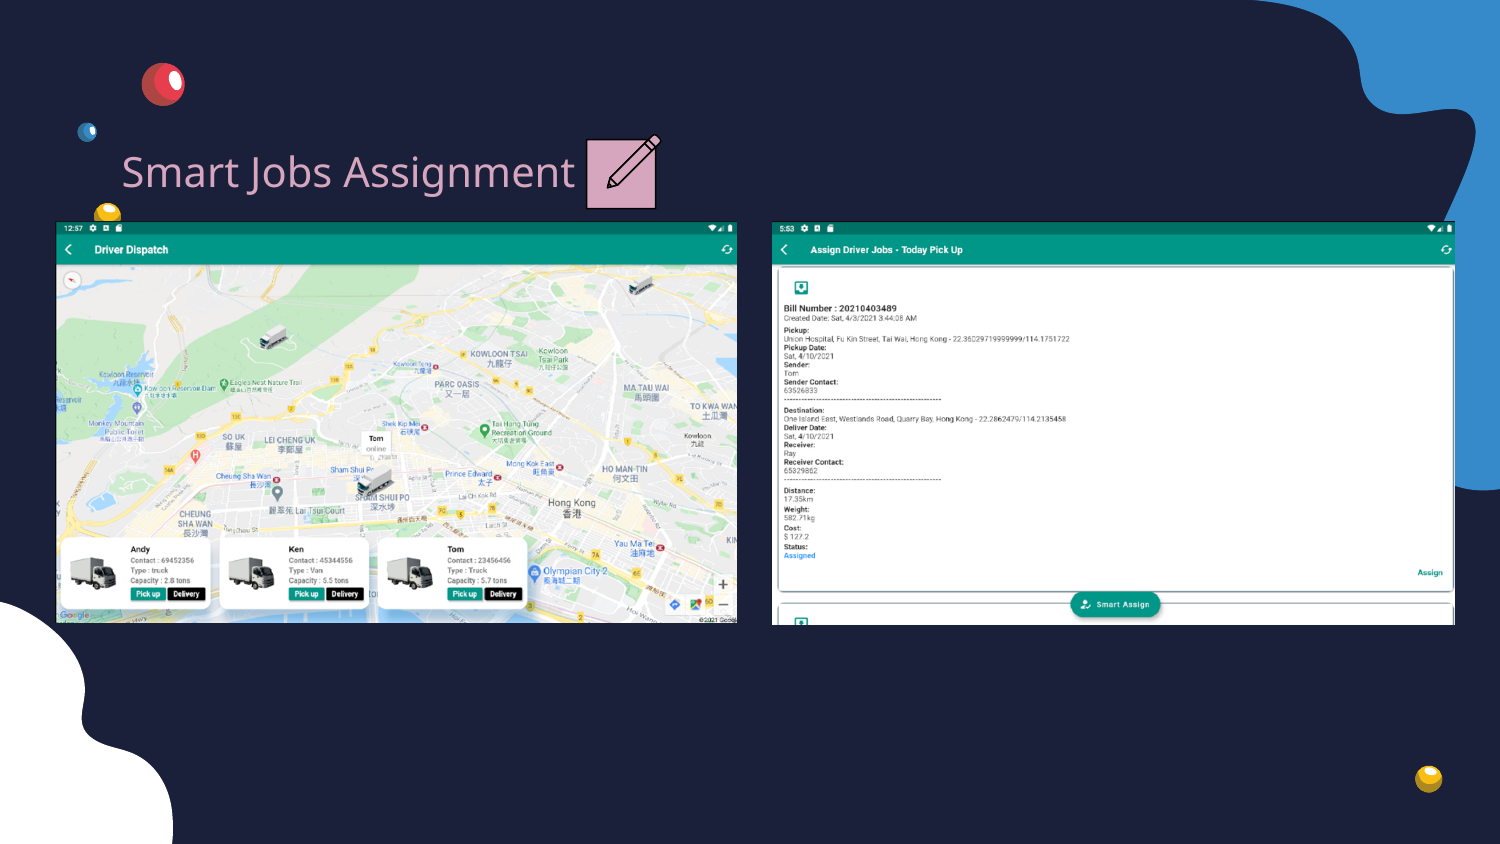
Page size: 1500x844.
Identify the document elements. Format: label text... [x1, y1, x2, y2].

picture [55, 221, 738, 623]
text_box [586, 134, 662, 210]
text_box Smart Jobs Assignment [106, 131, 607, 212]
picture [772, 221, 1455, 626]
